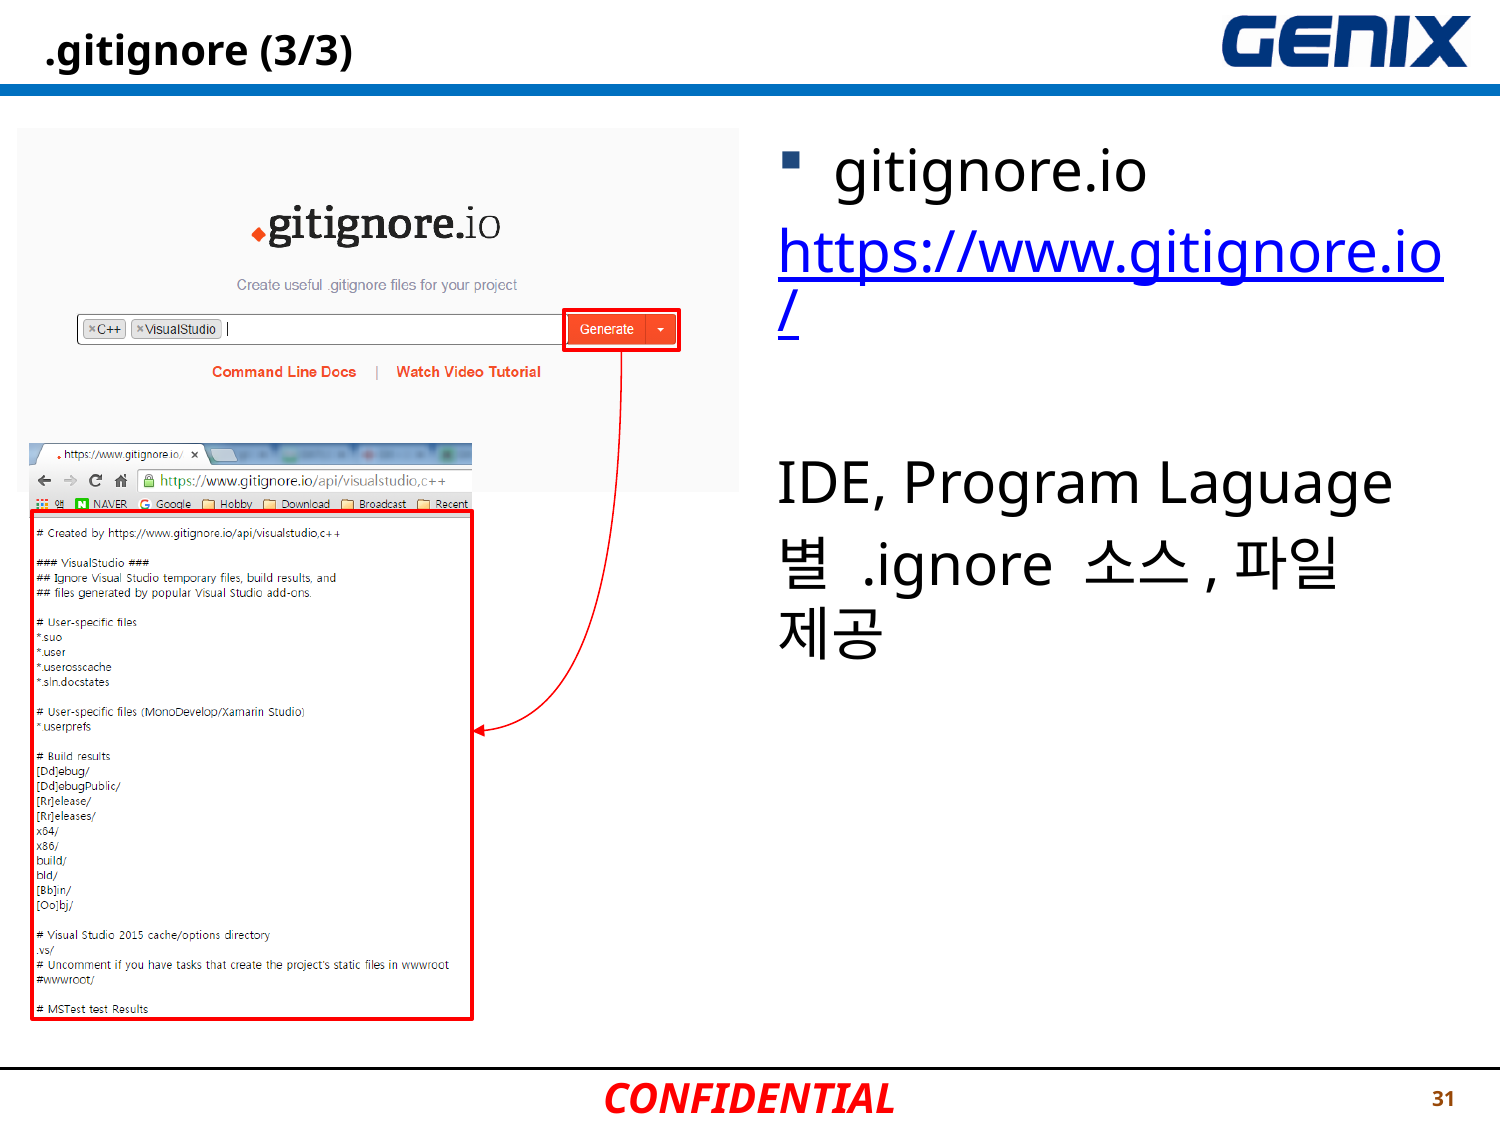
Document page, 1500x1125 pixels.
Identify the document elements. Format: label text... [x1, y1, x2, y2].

picture [1222, 15, 1471, 67]
list gitignore.io https://www.gitignore.io/ IDE, Program Laguage 별 .ignore 소스,파일 제공 [762, 125, 1471, 1035]
slide_number 31 [1315, 1082, 1471, 1117]
picture [17, 128, 739, 1020]
title .gitignore (3/3) [29, 15, 1211, 82]
list [29, 622, 738, 1035]
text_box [355, 465, 738, 616]
footer CONFIDENTIAL [512, 1082, 988, 1119]
